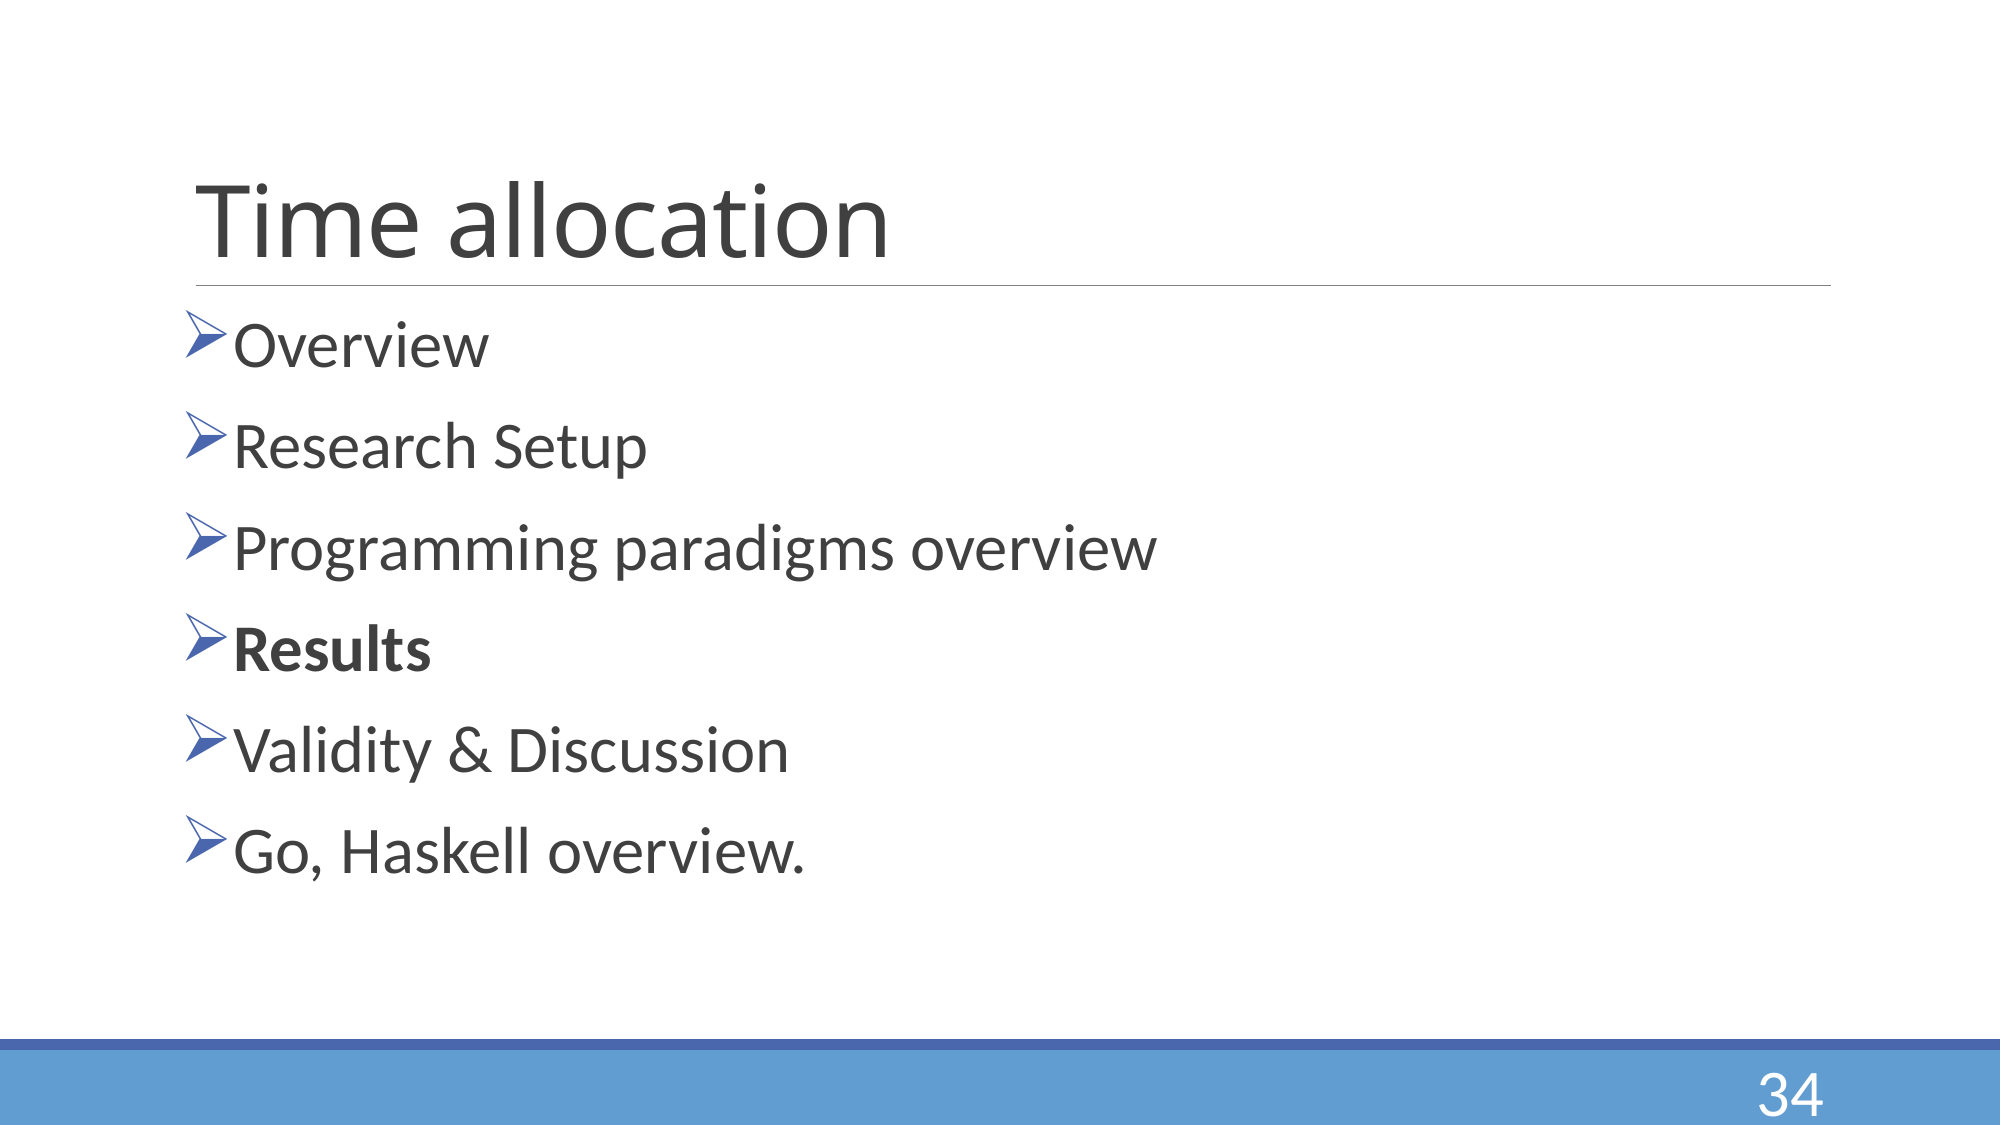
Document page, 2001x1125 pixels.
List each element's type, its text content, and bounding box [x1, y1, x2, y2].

list Overview Research Setup Programming paradigms overview Results Validity & Discussion Go, Haskell overview. [180, 302, 1830, 963]
title Time allocation [180, 47, 1830, 285]
slide_number 34 [1624, 1059, 1840, 1120]
